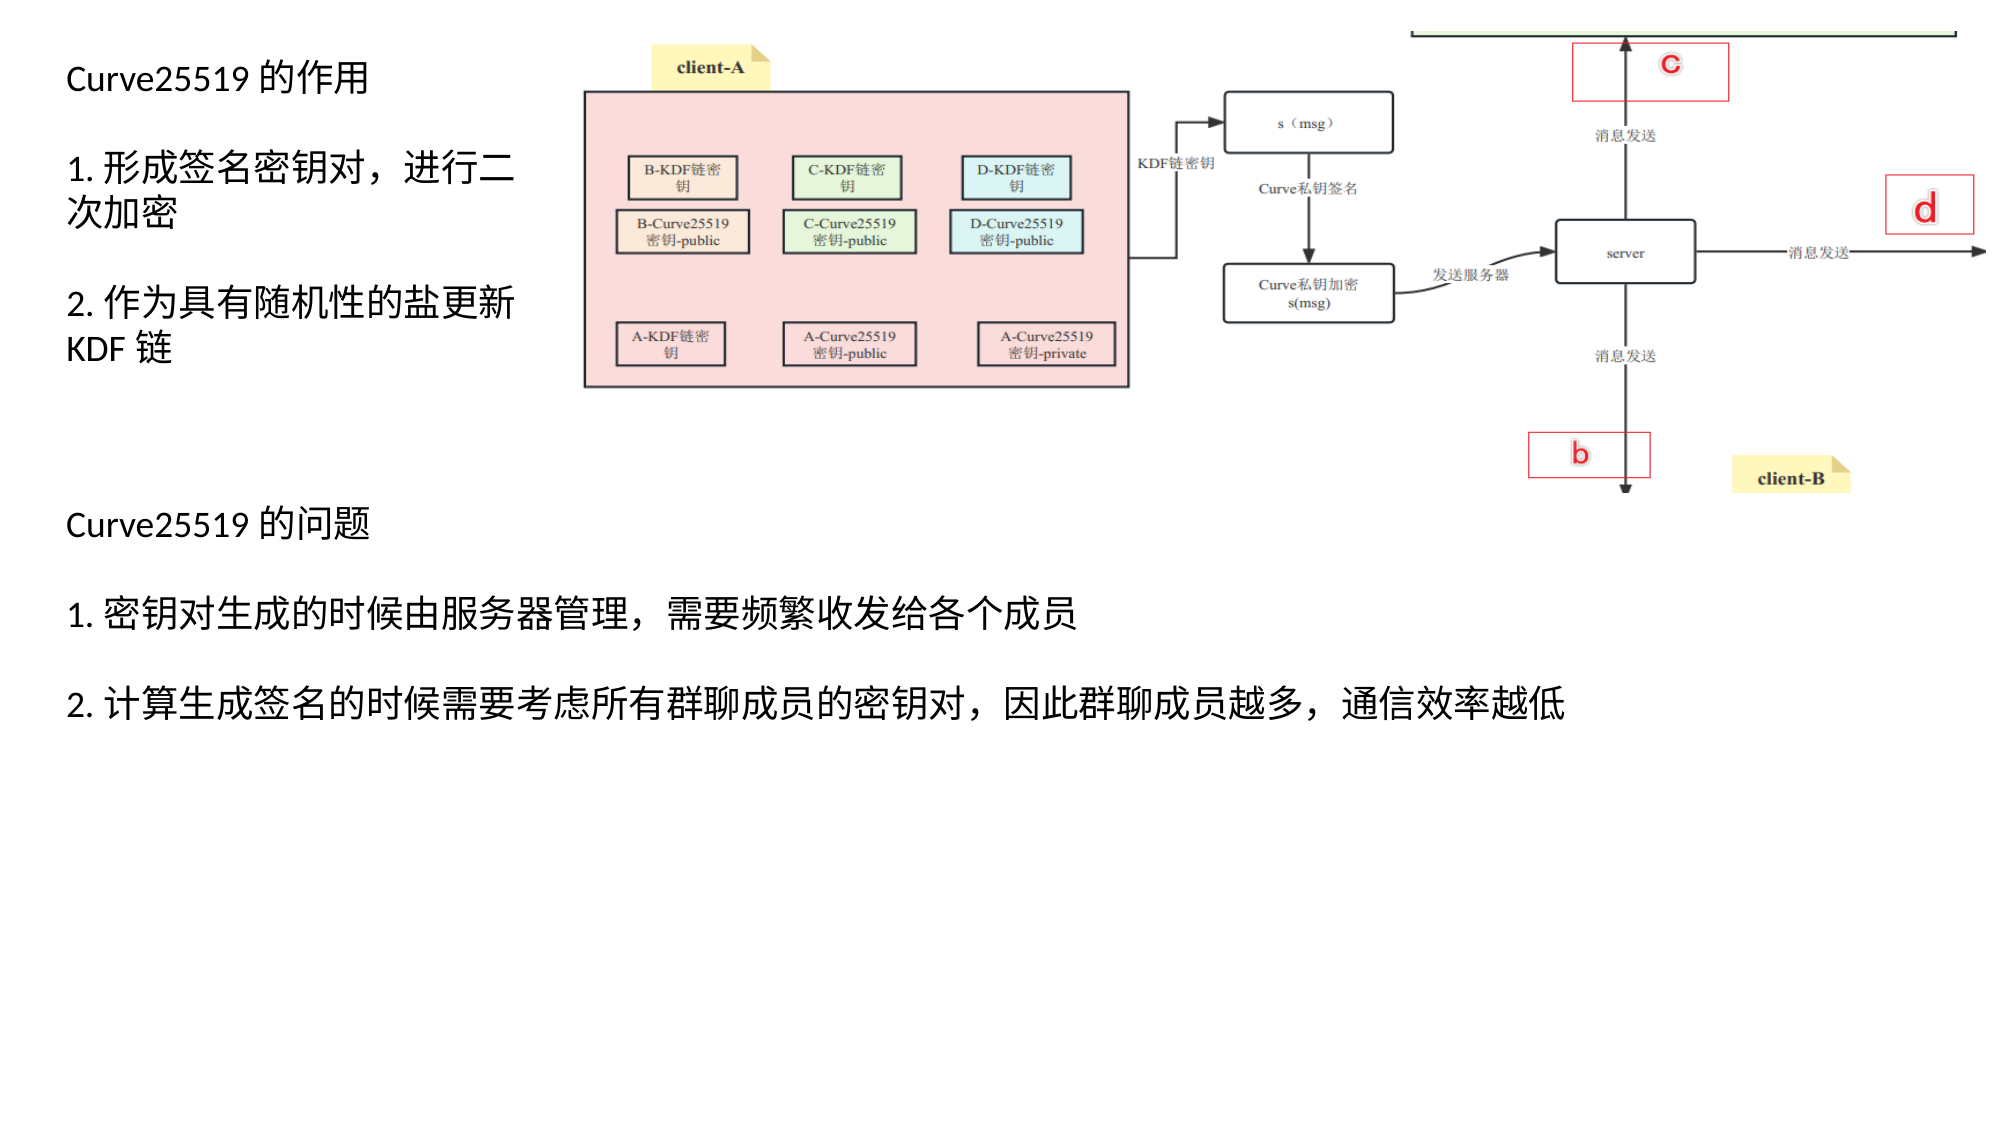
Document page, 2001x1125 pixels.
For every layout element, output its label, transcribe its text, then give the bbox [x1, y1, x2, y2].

text_box Curve25519的作用 1.形成签名密钥对，进行二次加密 2.作为具有随机性的盐更新KDF链 [51, 46, 538, 377]
picture [548, 31, 1986, 494]
text_box Curve25519的问题 1.密钥对生成的时候由服务器管理，需要频繁收发给各个成员 2.计算生成签名的时候需要考虑所有群聊成员的密钥对，因此群聊成员越多，通信效率越低 [51, 492, 1714, 778]
